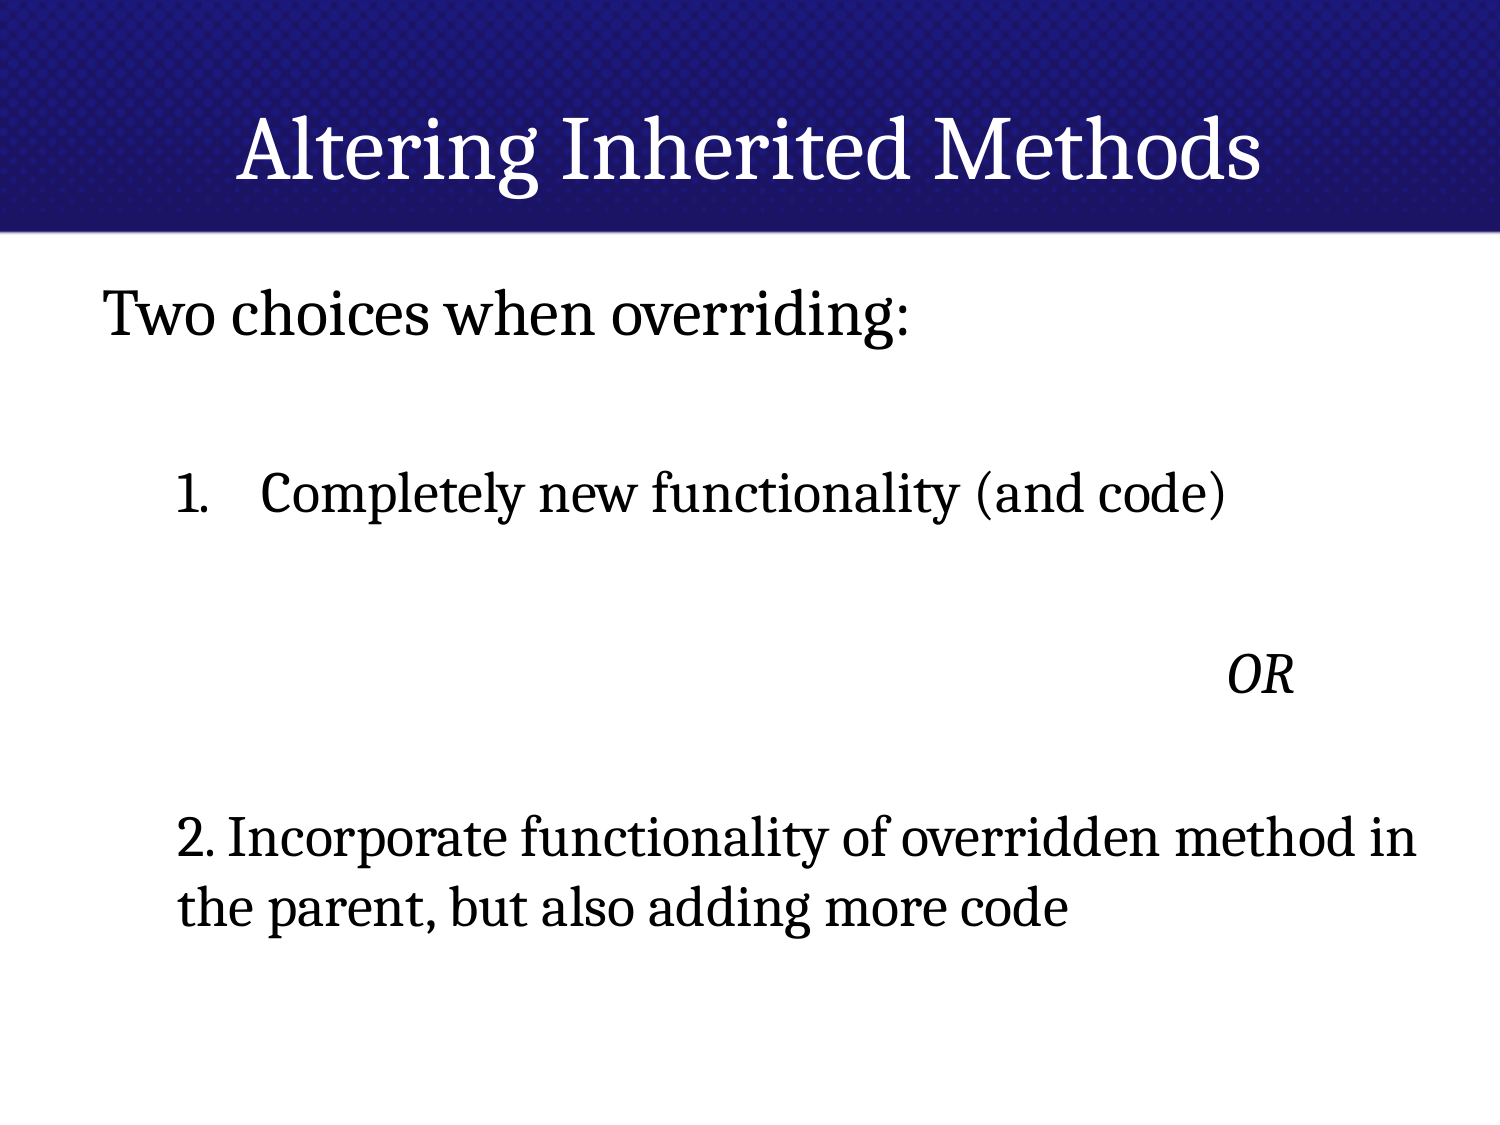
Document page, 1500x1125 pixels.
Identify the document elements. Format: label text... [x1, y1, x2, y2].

picture [0, 0, 1500, 1125]
list Two choices when overriding: Completely new functionality (and code) OR 2. Incorporate functionality of overridden method in the parent, but also adding more code [87, 261, 1500, 1025]
title Altering Inherited Methods [87, 62, 1413, 223]
